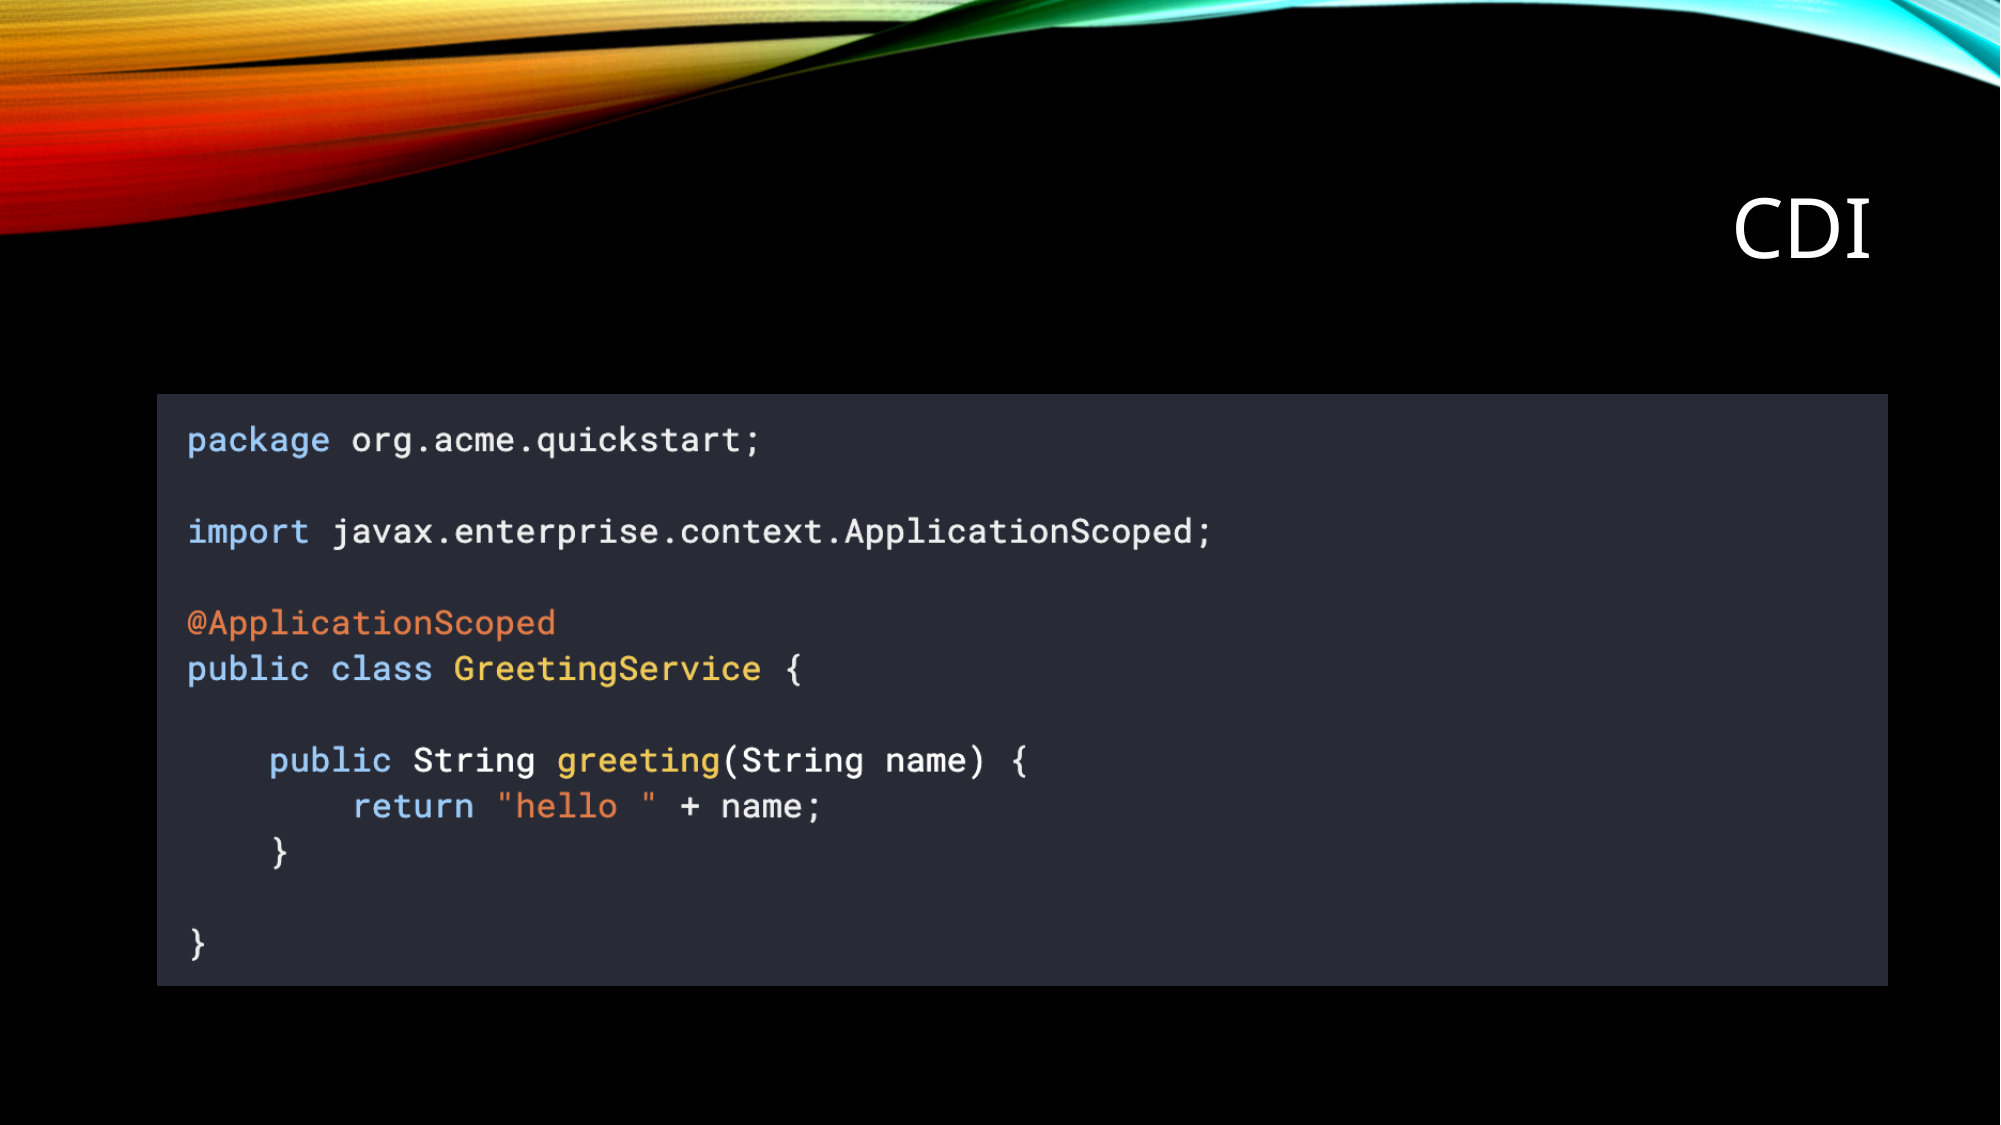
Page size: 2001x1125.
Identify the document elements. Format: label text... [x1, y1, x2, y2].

picture [0, 0, 2000, 237]
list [156, 393, 1888, 987]
title cdi [474, 125, 1888, 338]
